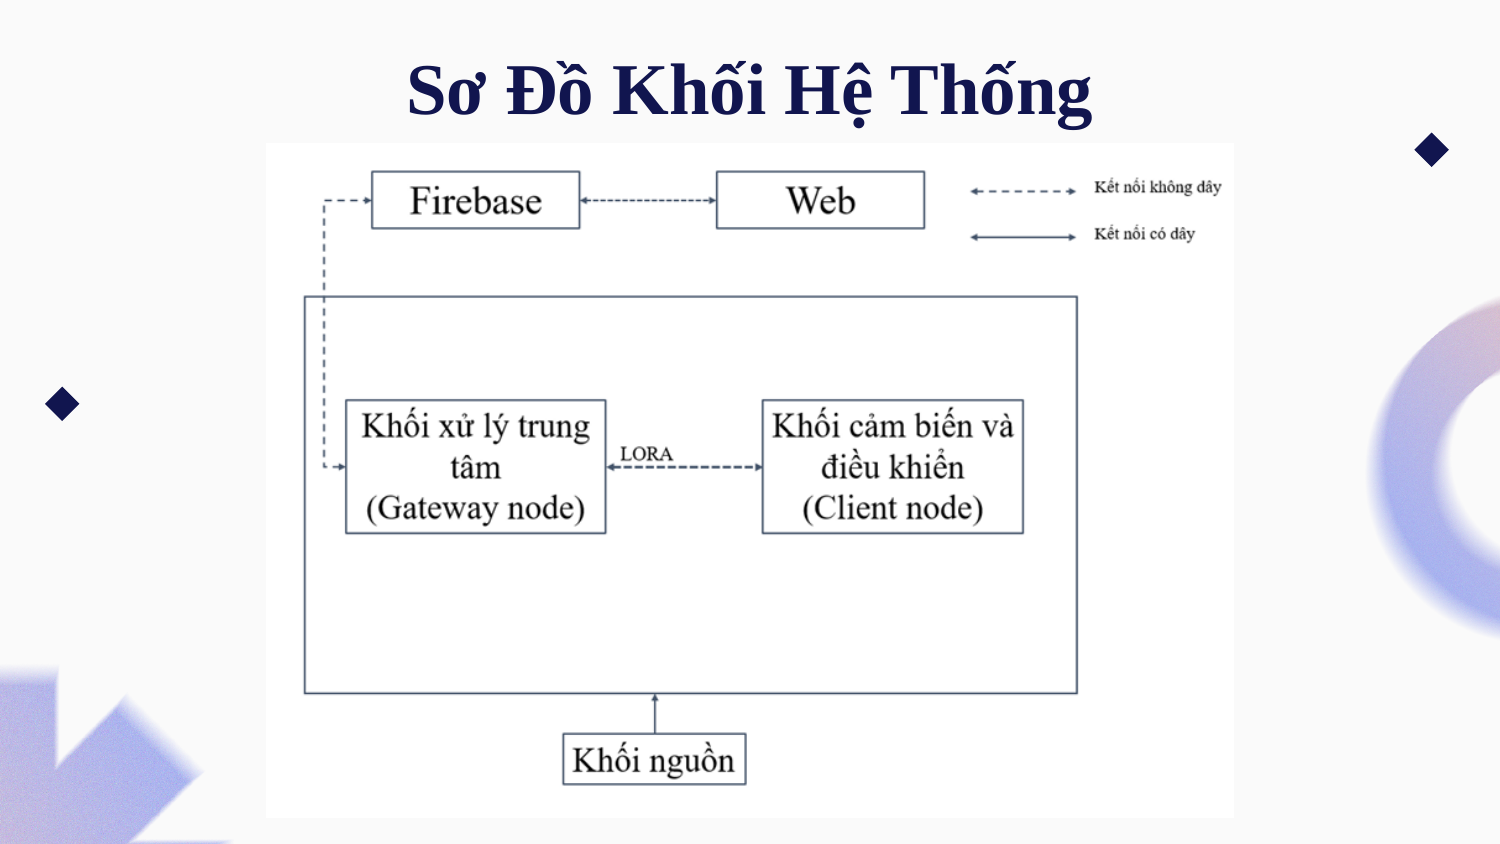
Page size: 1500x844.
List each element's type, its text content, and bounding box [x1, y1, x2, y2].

picture [1349, 268, 1500, 662]
title Sơ Đồ Khối Hệ Thống [118, 26, 1382, 121]
picture [0, 143, 1235, 844]
